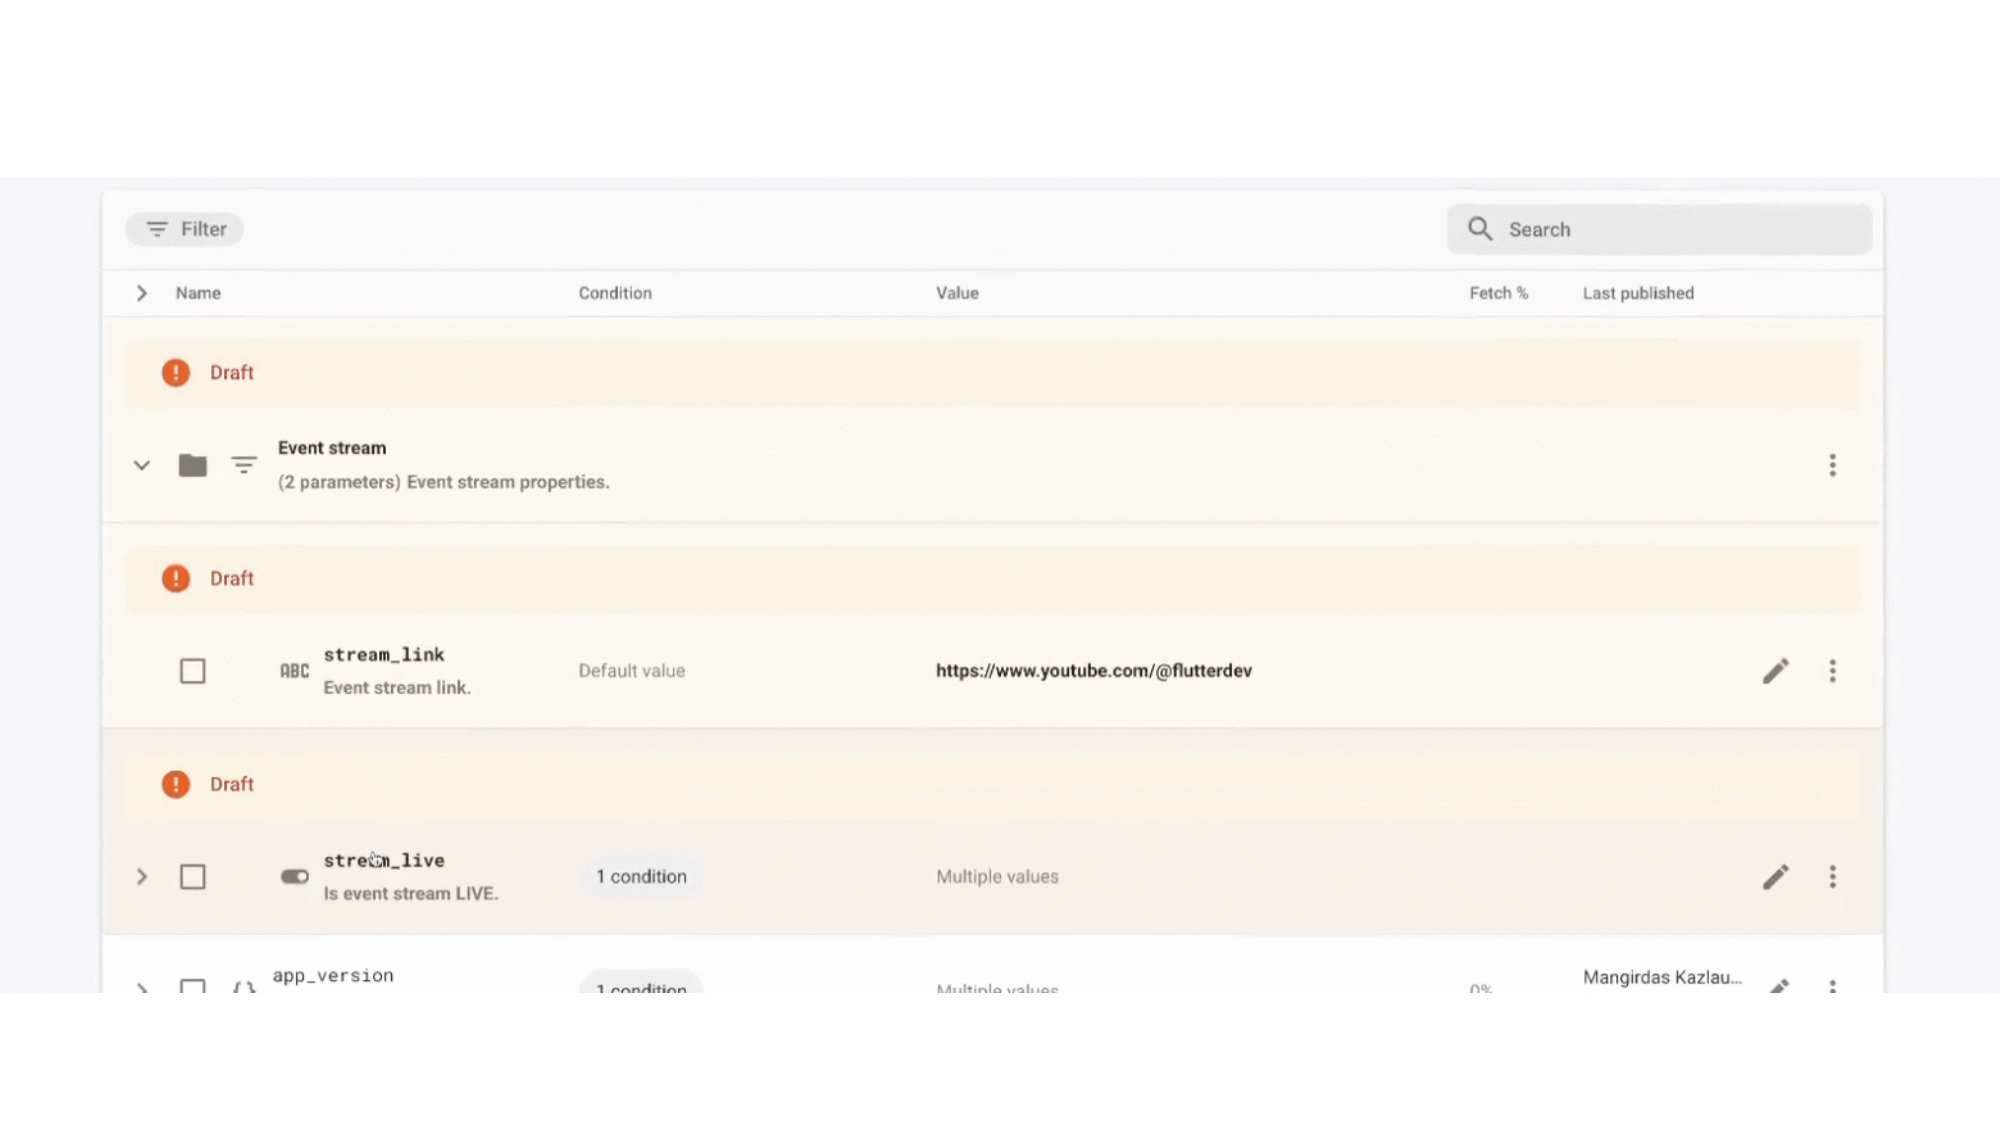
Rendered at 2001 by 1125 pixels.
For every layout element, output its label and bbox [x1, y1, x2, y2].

picture [0, 178, 2000, 993]
